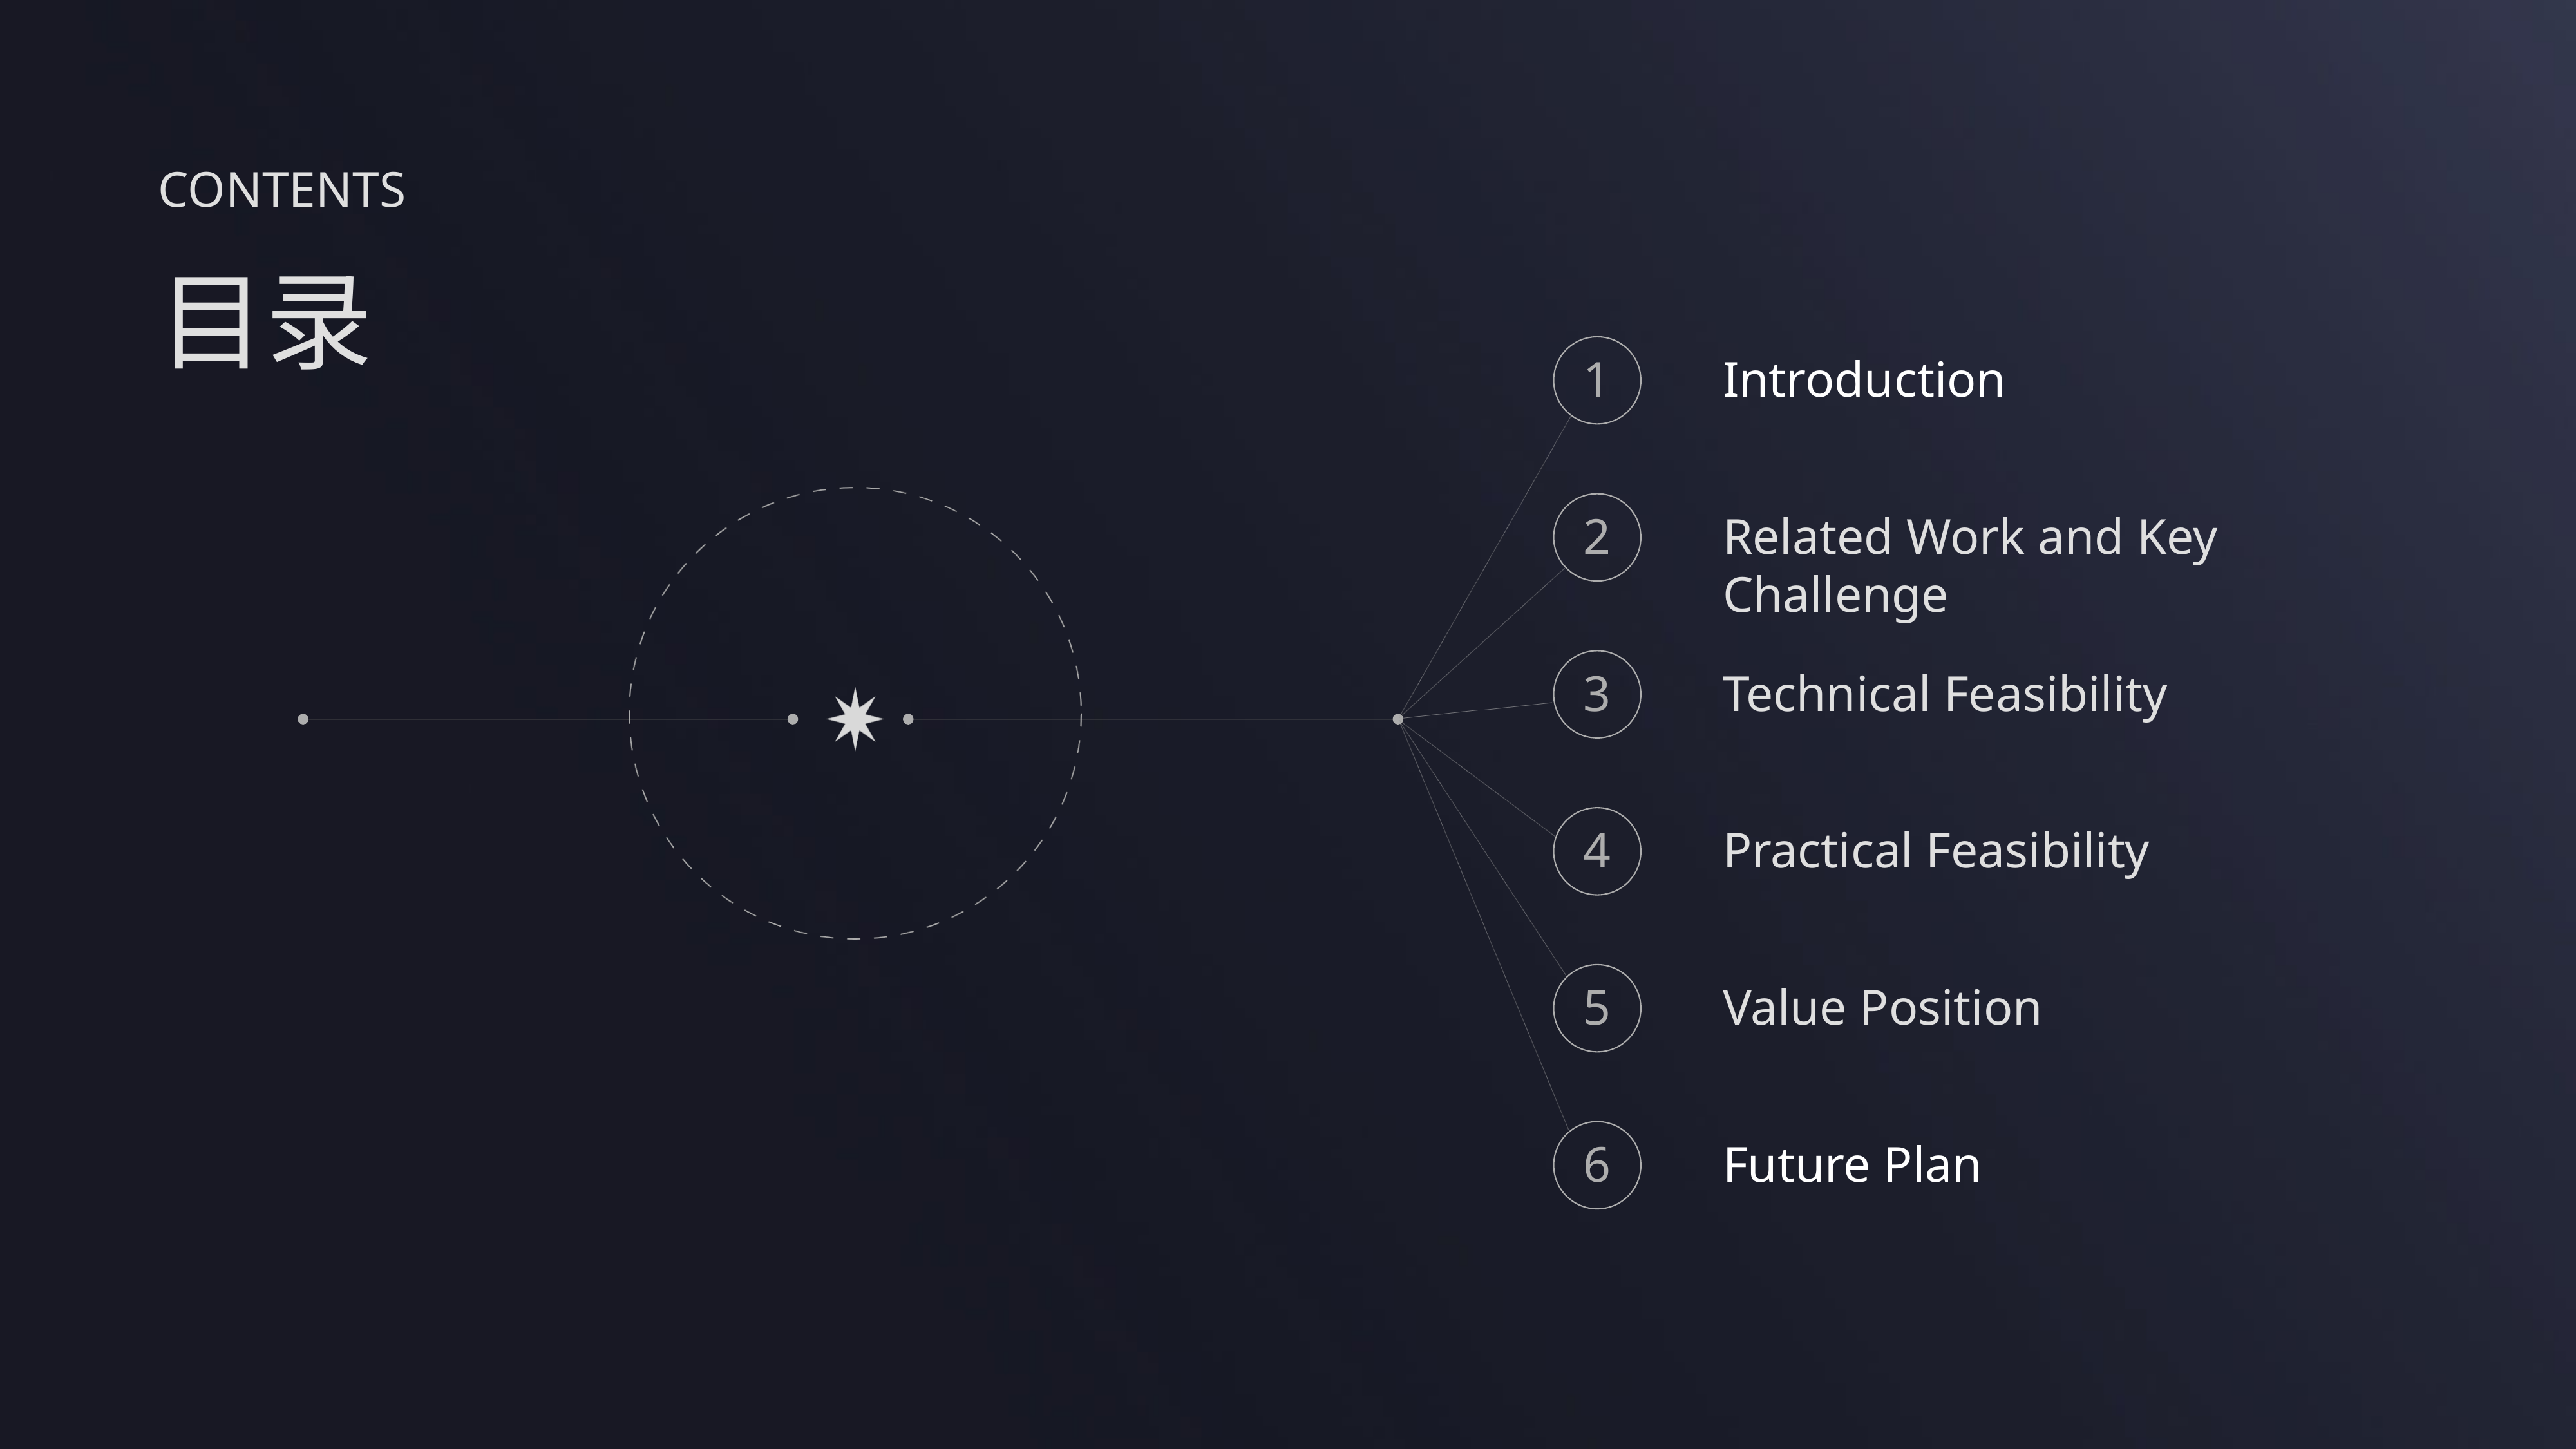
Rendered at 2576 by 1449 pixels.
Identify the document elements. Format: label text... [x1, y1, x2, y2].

text_box [1553, 1121, 1641, 1209]
text_box [298, 714, 308, 724]
text_box [1570, 808, 1641, 895]
picture [0, 0, 2576, 1449]
text_box Value Position [1723, 976, 2447, 1095]
text_box 6 [1561, 1133, 1633, 1215]
text_box [1392, 720, 1397, 724]
text_box Practical Feasibility [1723, 819, 2447, 938]
text_box [1573, 493, 1641, 582]
text_box 3 [1570, 663, 1633, 744]
text_box [1570, 964, 1641, 1052]
text_box Related Work and Key Challenge [1723, 506, 2447, 624]
text_box 目录 [158, 253, 737, 432]
text_box 5 [1570, 976, 1633, 1057]
text_box 2 [1573, 506, 1633, 587]
text_box [1392, 714, 1397, 718]
text_box 4 [1570, 819, 1633, 900]
text_box [1573, 650, 1641, 738]
text_box CONTENTS [158, 131, 614, 245]
text_box Future Plan [1723, 1133, 2447, 1252]
text_box Technical Feasibility [1723, 663, 2447, 781]
text_box 1 [1561, 348, 1633, 430]
text_box Introduction [1723, 348, 2447, 467]
text_box [1553, 336, 1641, 424]
